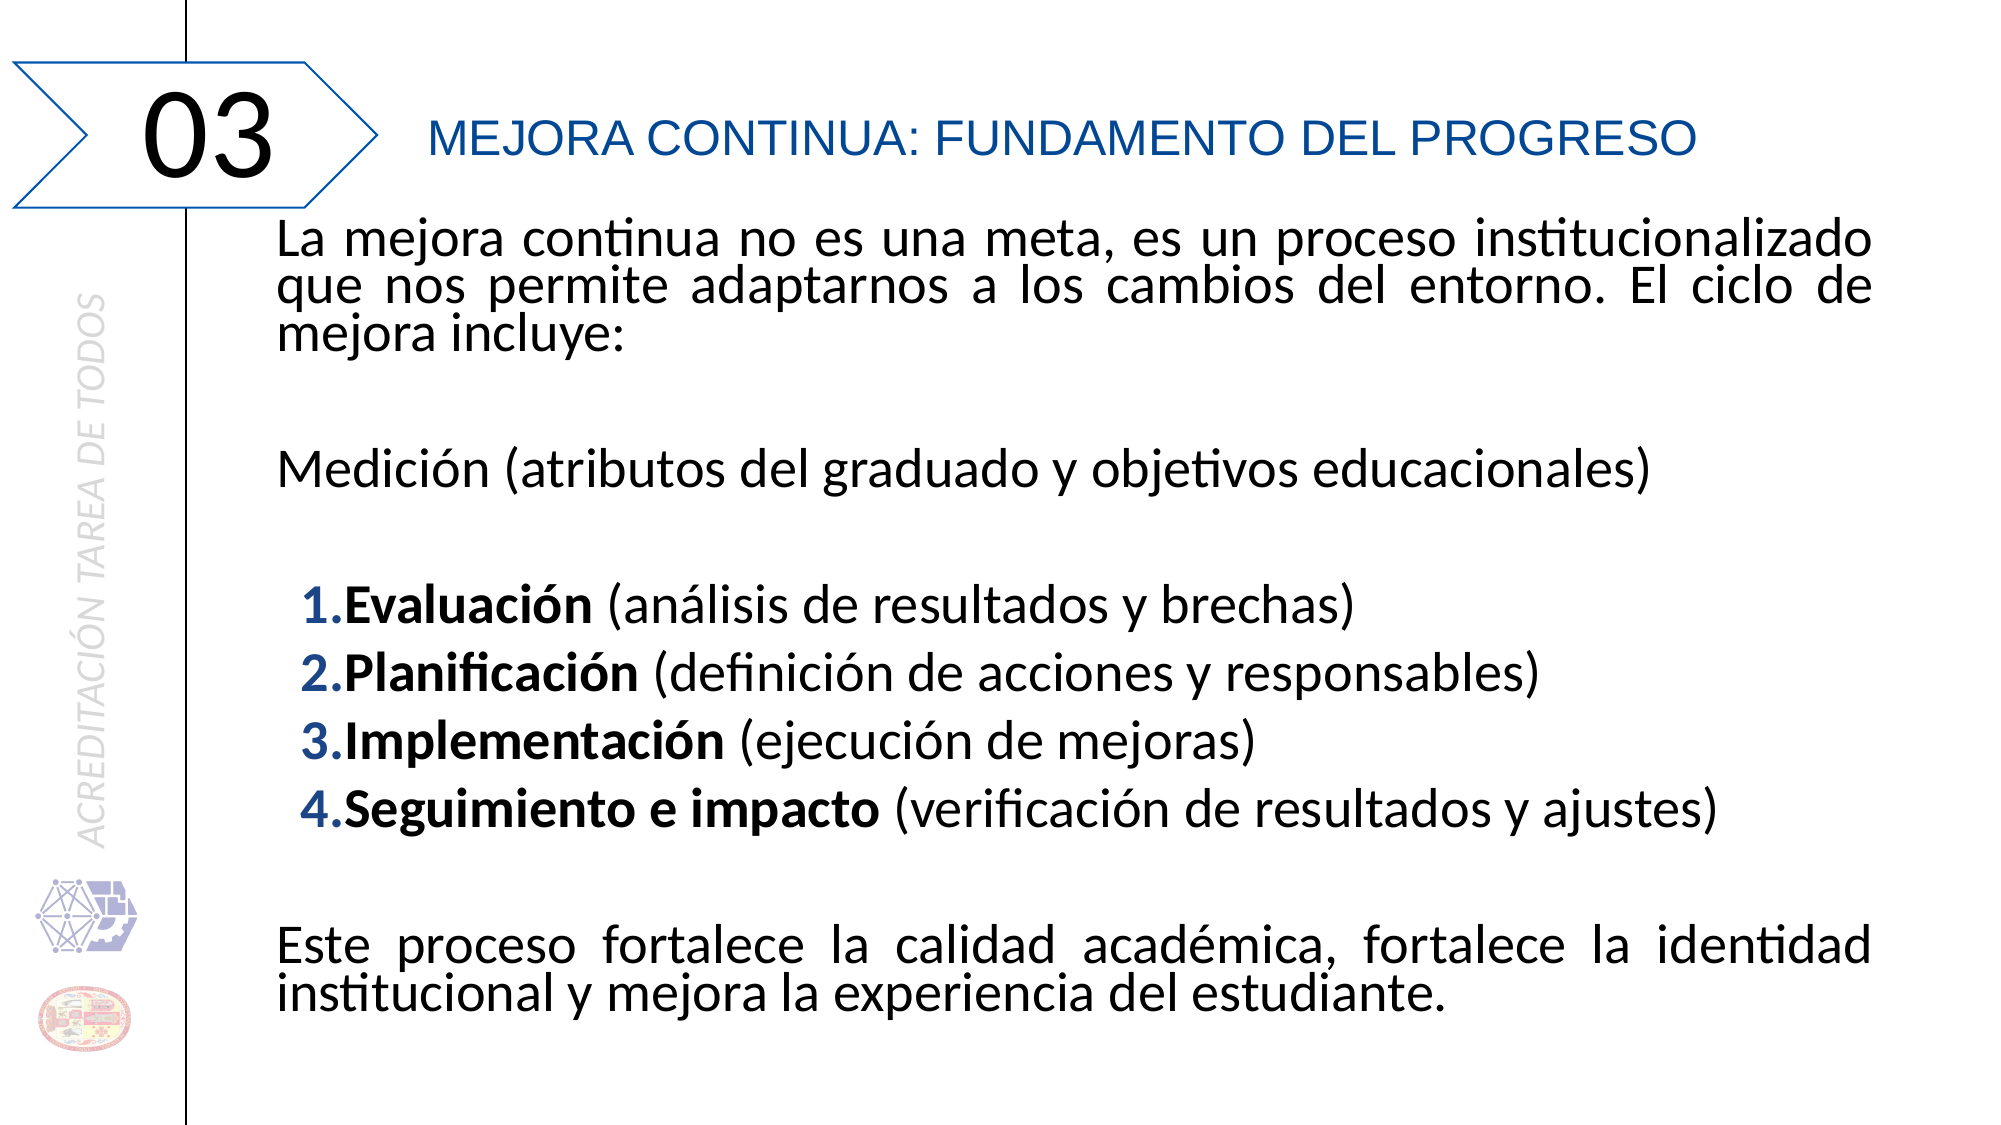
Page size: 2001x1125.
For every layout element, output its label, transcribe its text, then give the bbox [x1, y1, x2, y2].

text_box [24, 0, 151, 1063]
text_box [155, 62, 378, 208]
title MEJORA CONTINUA: FUNDAMENTO DEL PROGRESO [427, 8, 2000, 174]
list La mejora continua no es una meta, es un proceso institucionalizado que nos permite adaptarnos a los cambios del entorno. El ciclo de mejora incluye: Medición (atributos del graduado y objetivos educacionales) Evaluación (análisis de resultados y brechas) Planificación (definición de acciones y responsables) Implementación (ejecución de mejoras) Seguimiento e impacto (verificación de resultados y ajustes) Este proceso fortalece la calidad académica, fortalece la identidad institucional y mejora la experiencia del estudiante. [276, 211, 1875, 1038]
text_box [13, 62, 19, 208]
